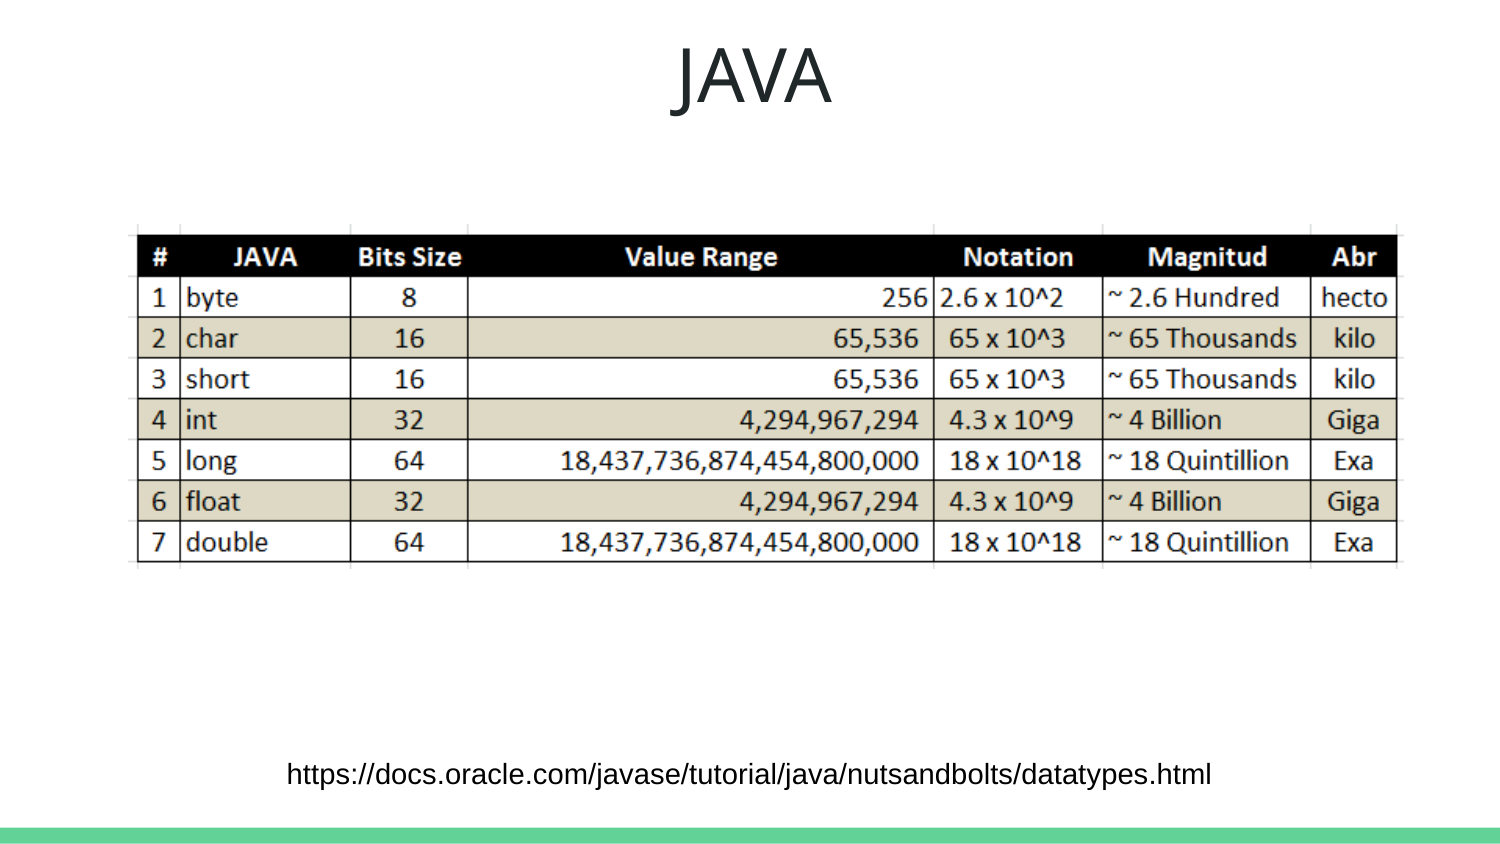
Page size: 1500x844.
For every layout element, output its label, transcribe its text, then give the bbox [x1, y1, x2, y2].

picture [128, 224, 1404, 569]
text_box https://docs.oracle.com/javase/tutorial/java/nutsandbolts/datatypes.html [0, 740, 1500, 823]
title JAVA [55, 12, 1454, 107]
